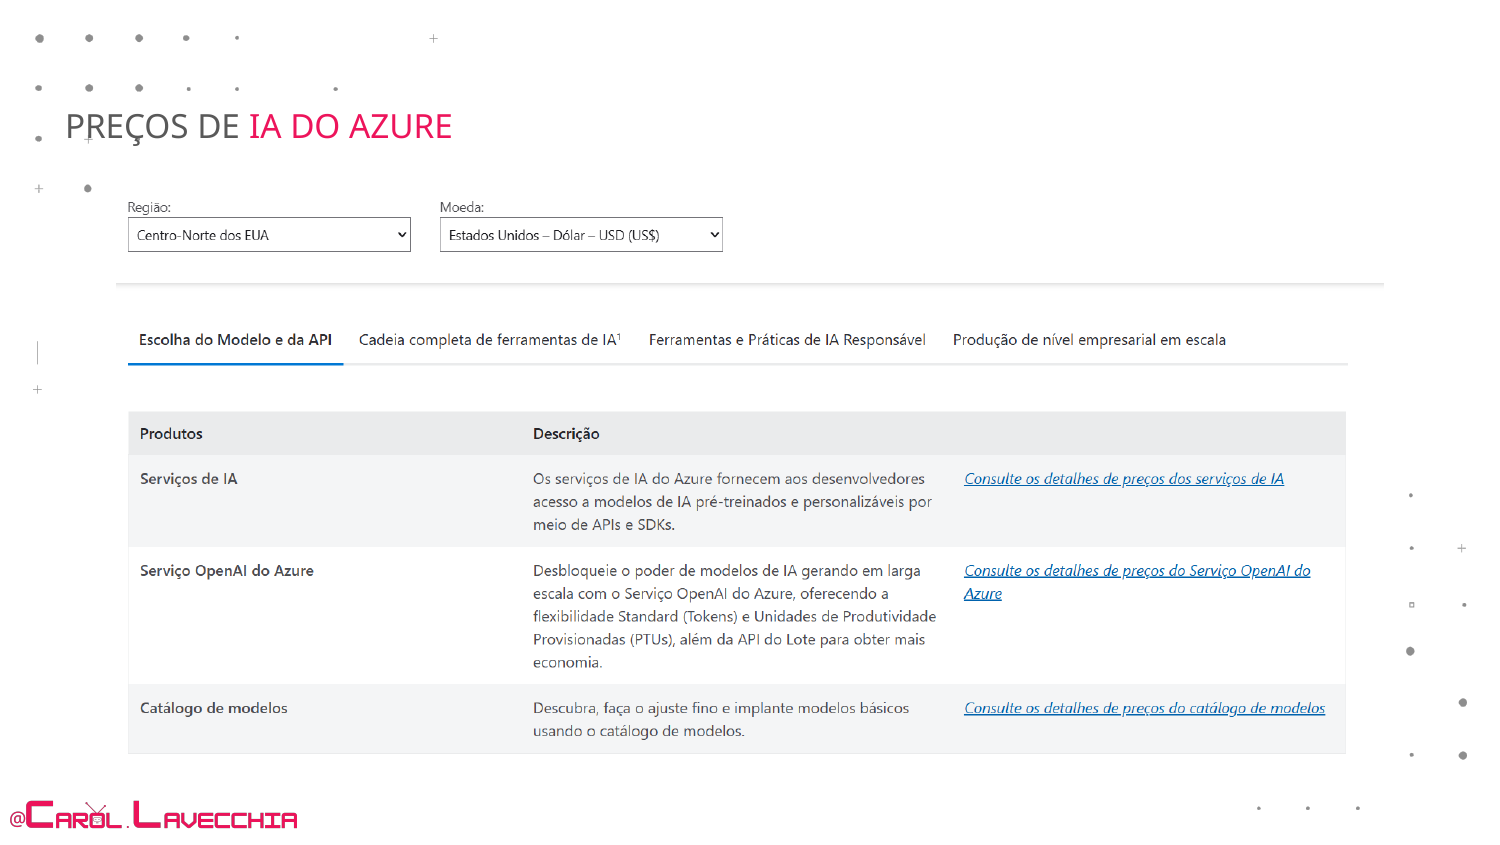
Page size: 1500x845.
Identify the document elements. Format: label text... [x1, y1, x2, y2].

text_box PREÇOS DE IA DO AZURE [50, 90, 468, 153]
picture [9, 34, 1467, 832]
